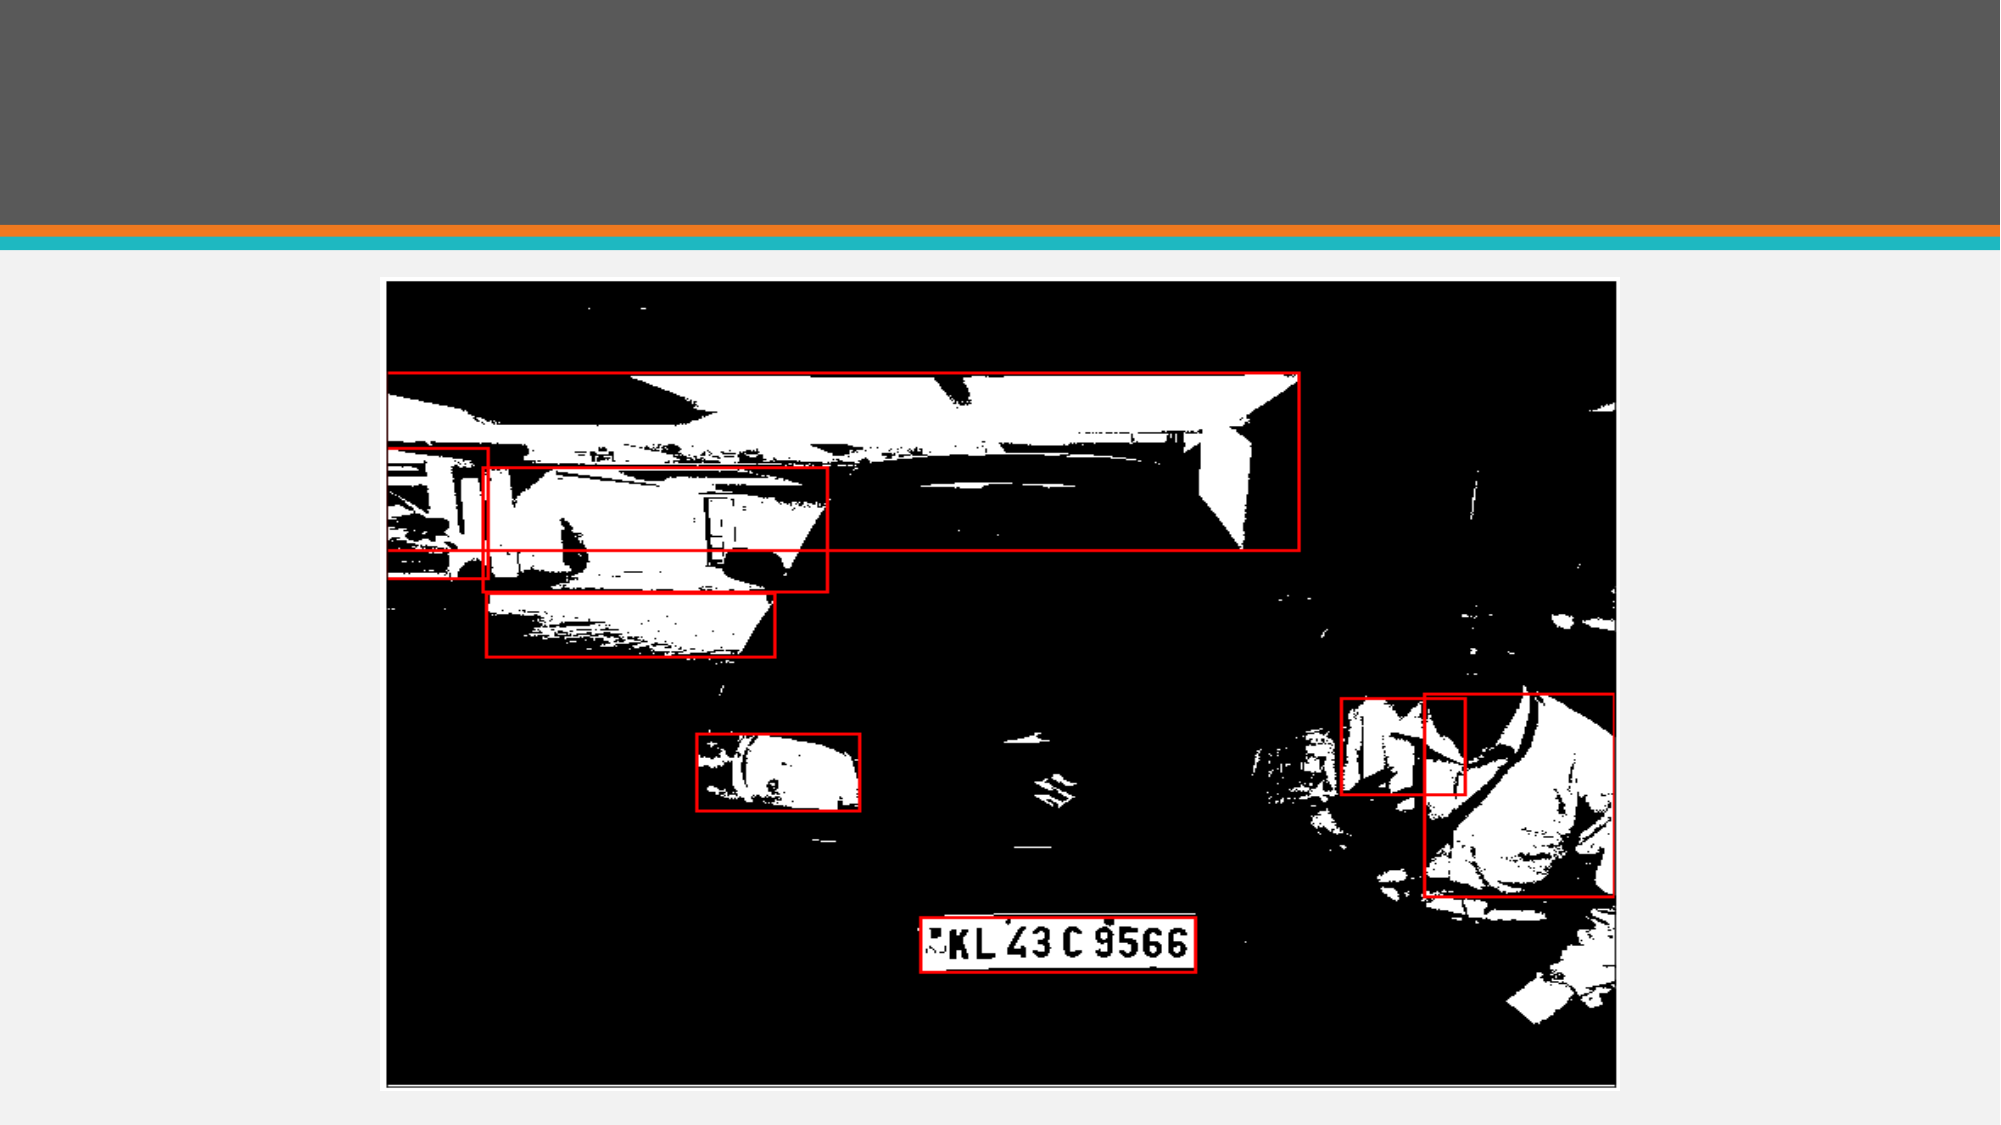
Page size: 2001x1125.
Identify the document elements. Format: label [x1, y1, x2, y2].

picture [380, 277, 1620, 1091]
